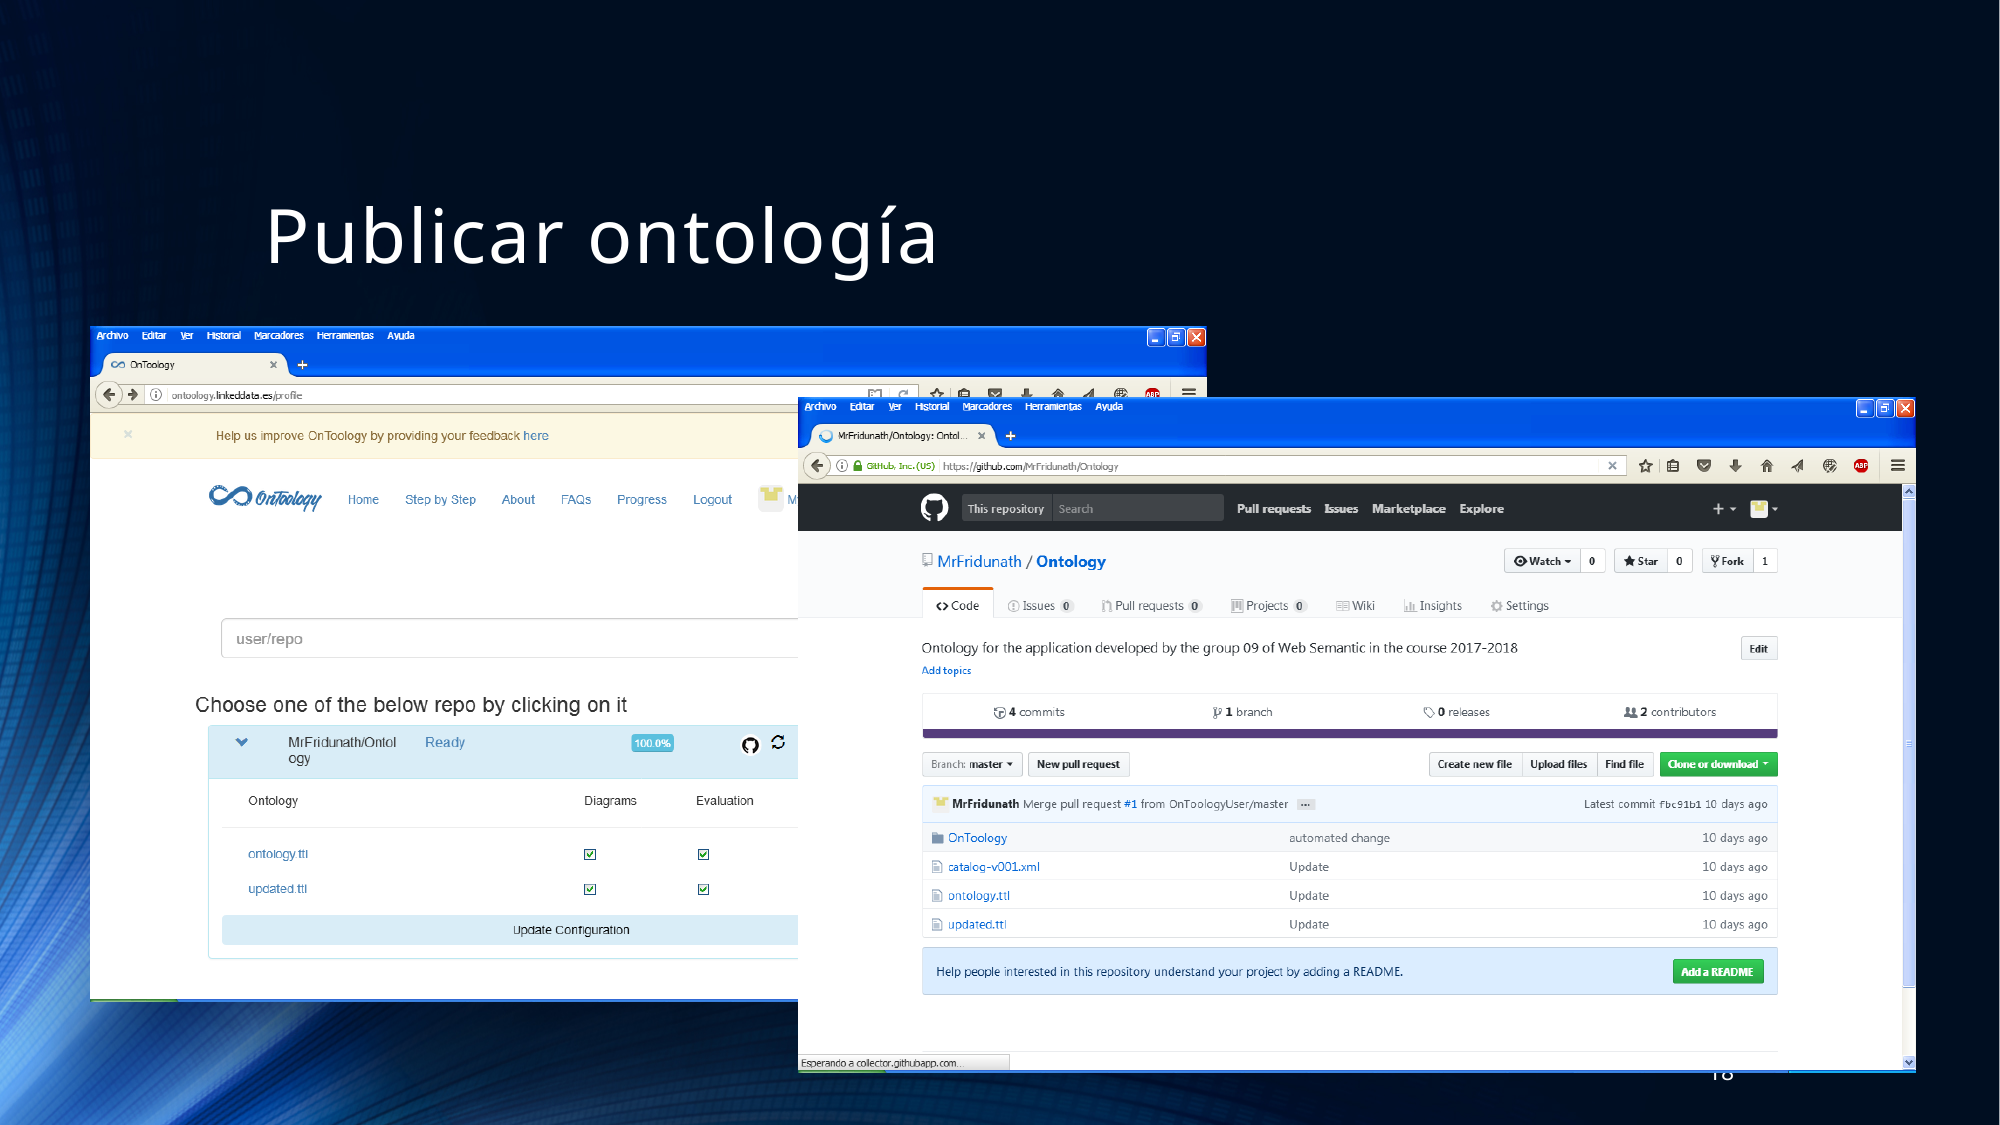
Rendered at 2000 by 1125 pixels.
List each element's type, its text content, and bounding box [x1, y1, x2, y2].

picture [0, 0, 2000, 1125]
title Publicar ontología [249, 62, 1750, 288]
slide_number 18 [1612, 1073, 1750, 1096]
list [90, 326, 1207, 1002]
